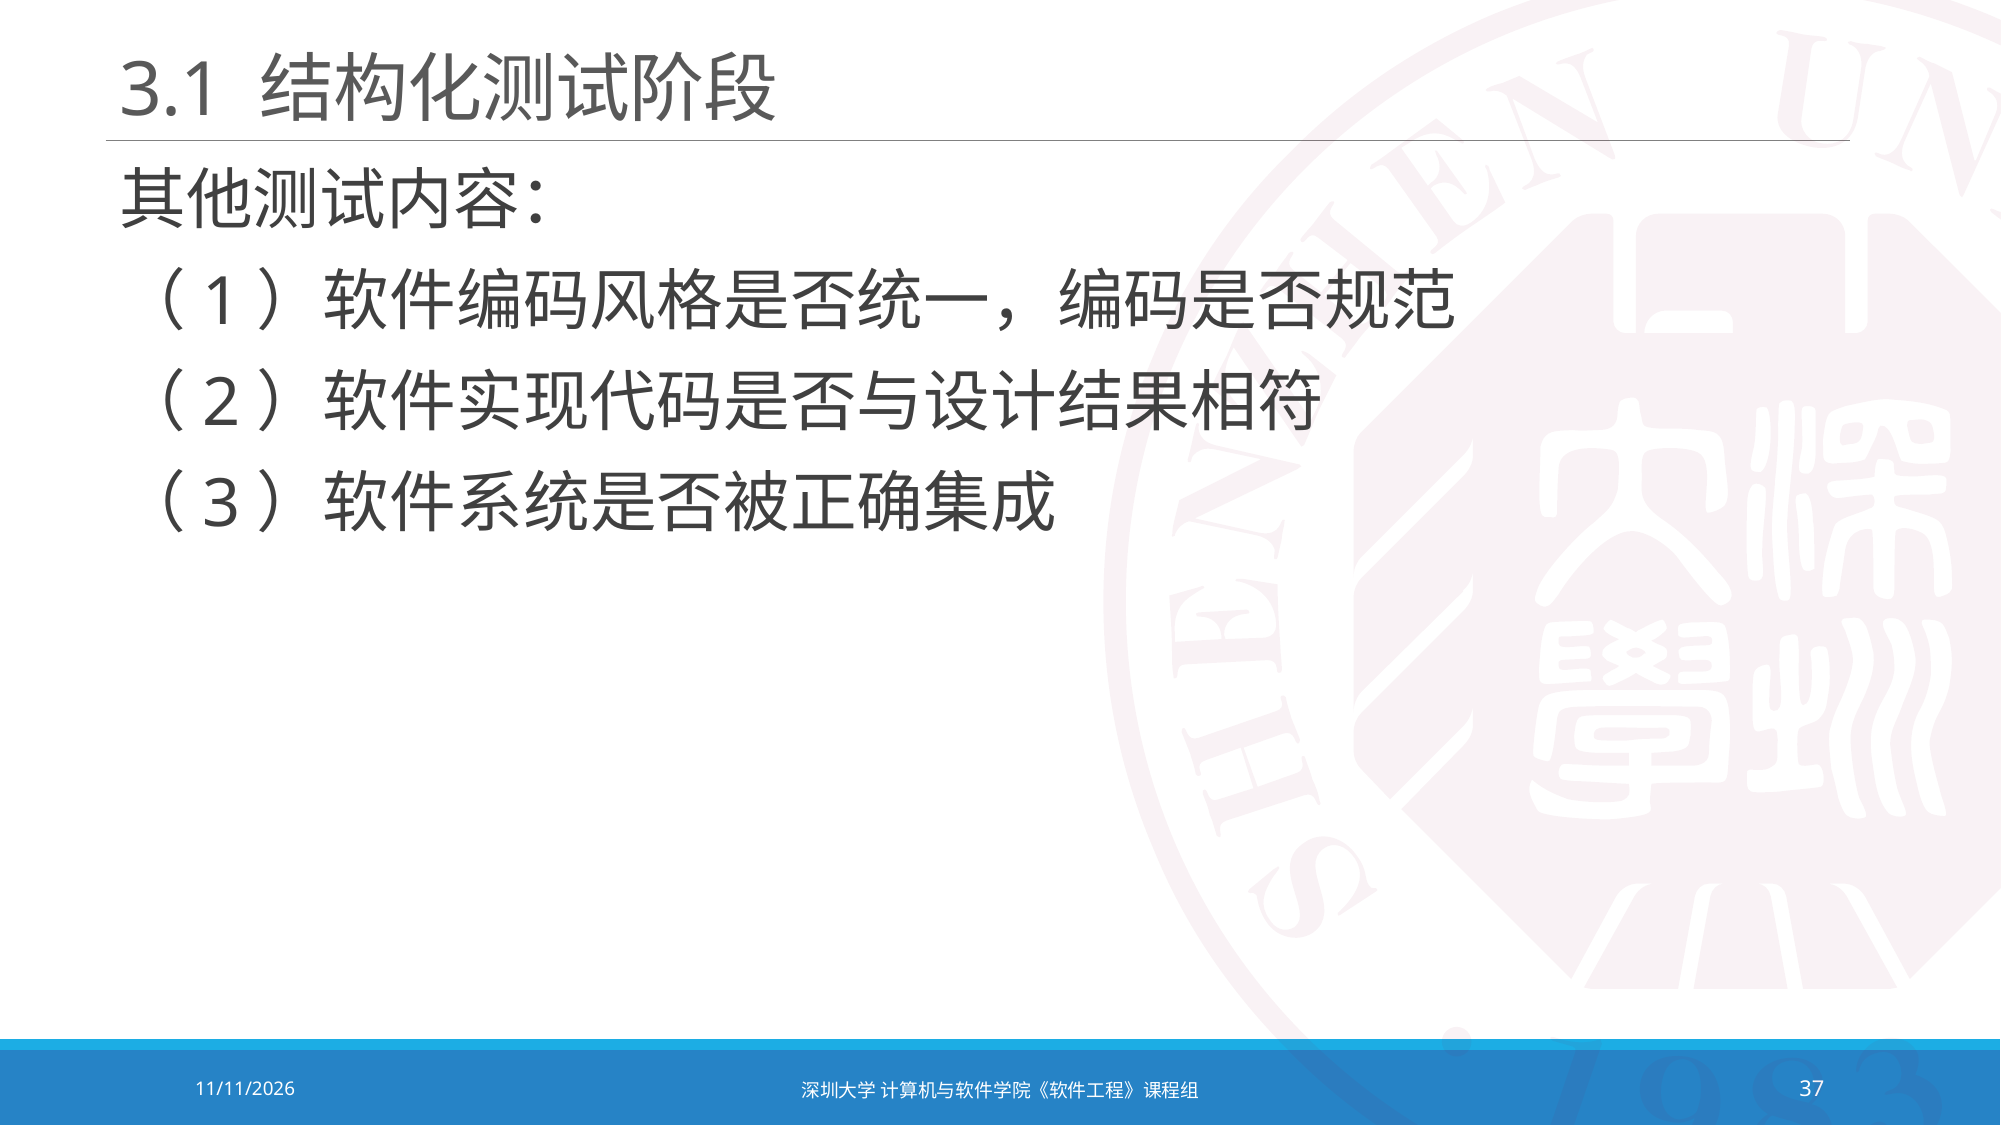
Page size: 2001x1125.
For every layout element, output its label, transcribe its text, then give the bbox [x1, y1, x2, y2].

list 其他测试内容： （1）软件编码风格是否统一，编码是否规范 （2）软件实现代码是否与设计结果相符 （3）软件系统是否被正确集成 [104, 158, 1878, 1008]
footer 深圳大学 计算机与软件学院《软件工程》课程组 [604, 1059, 1396, 1120]
title 3.1 结构化测试阶段 [104, 0, 1856, 139]
slide_number 37 [1624, 1059, 1840, 1120]
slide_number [180, 1059, 586, 1120]
